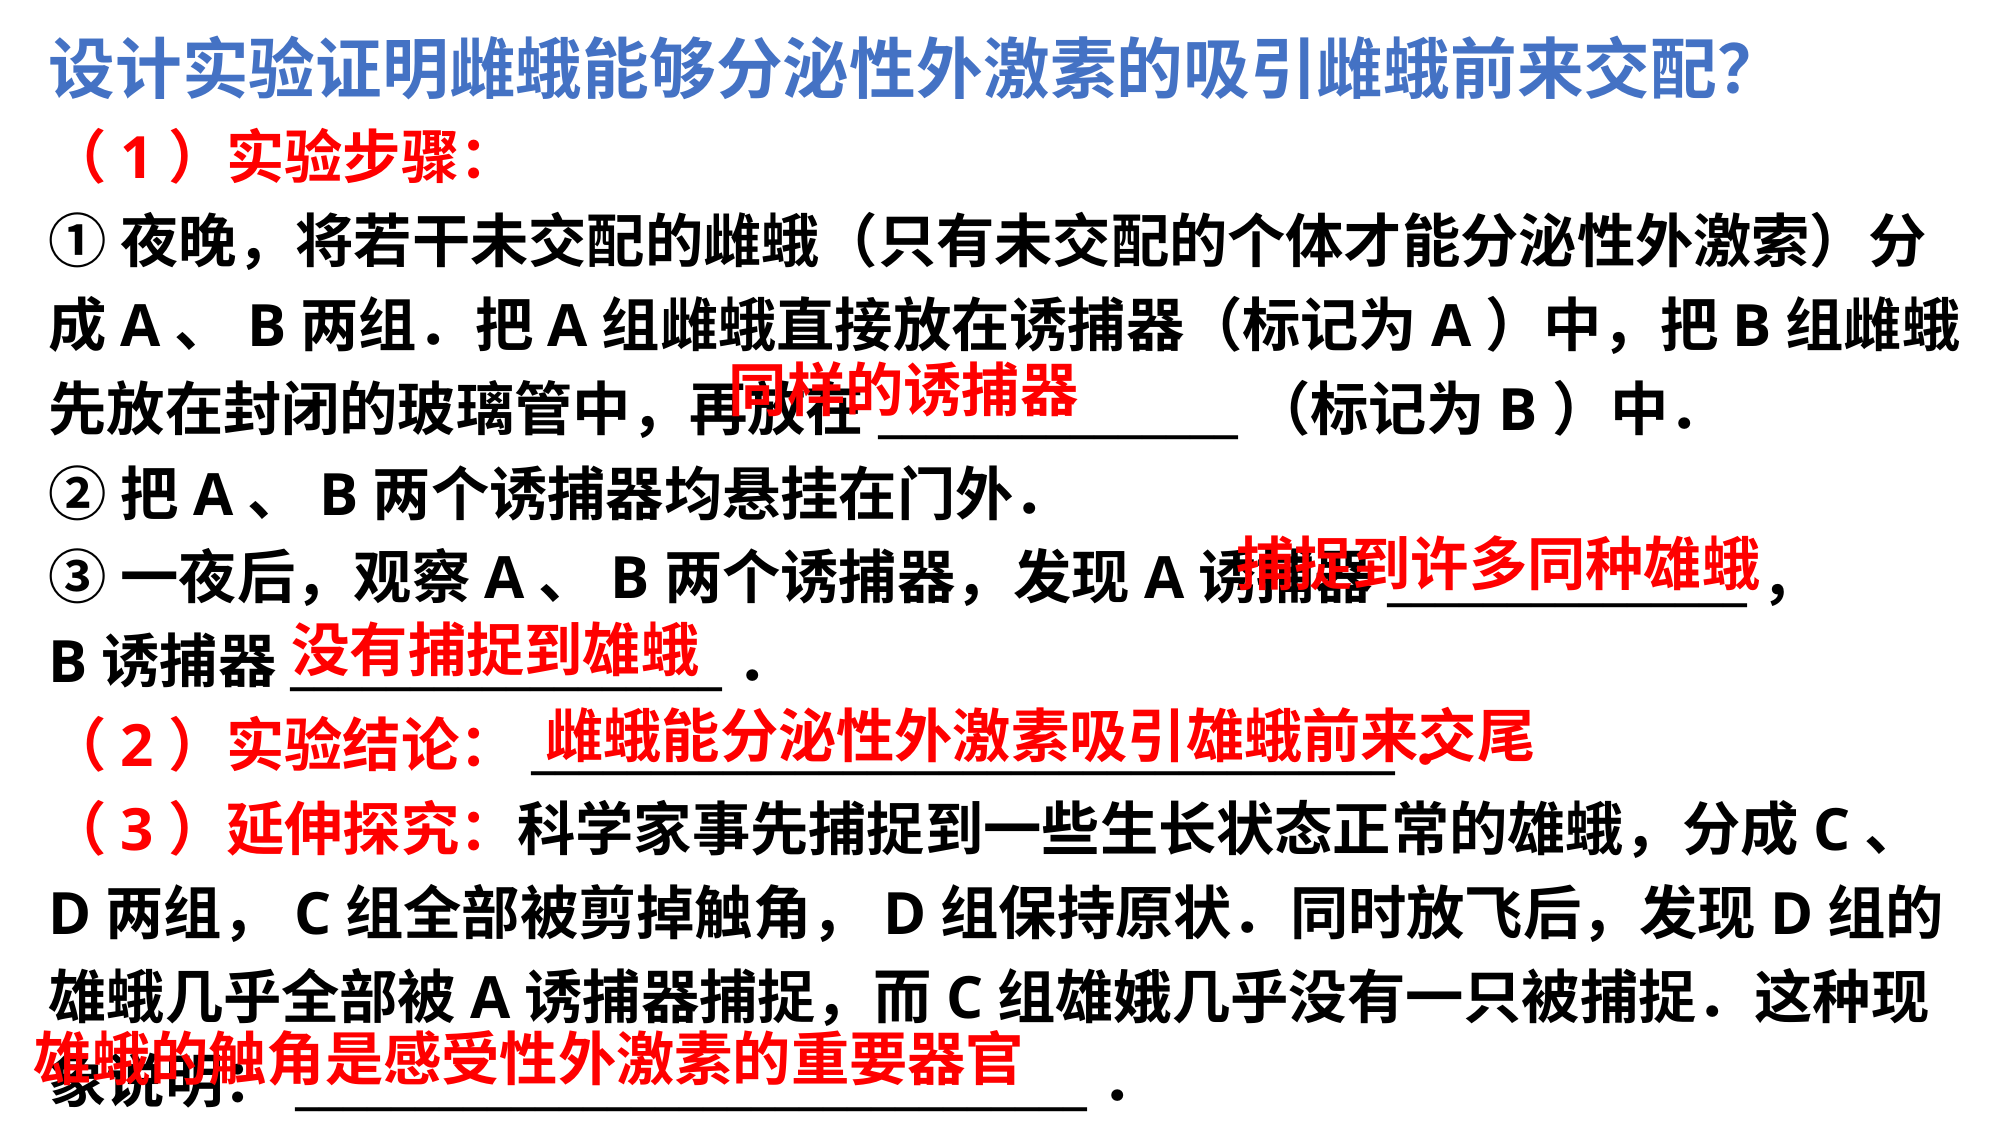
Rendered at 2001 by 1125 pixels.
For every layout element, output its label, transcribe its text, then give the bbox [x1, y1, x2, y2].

text_box 雌蛾能分泌性外激素吸引雄蛾前来交尾 [530, 678, 1861, 777]
text_box 没有捕捉到雄蛾 [276, 591, 785, 691]
text_box （1）实验步骤： ①夜晚，将若干未交配的雌蛾（只有未交配的个体才能分泌性外激索）分成A、B两组．把A组雌蛾直接放在诱捕器（标记为A）中，把B组雌蛾先放在封闭的玻璃管中，再放在_______________（标记为B）中． ②把A、B两个诱捕器均悬挂在门外． ③一夜后，观察A、B两个诱捕器，发现A诱捕器_______________， B诱捕器__________________． （2）实验结论：____________________________________． （3）延伸探究：科学家事先捕捉到一些生长状态正常的雄蛾，分成C、D两组，C组全部被剪掉触角，D组保持原状．同时放飞后，发现D组的雄蛾几乎全部被A诱捕器捕捉，而C组雄娥几乎没有一只被捕捉．这种现象说明：_________________________________． [33, 99, 1985, 1122]
text_box 同样的诱捕器 [714, 332, 1222, 431]
text_box 设计实验证明雌蛾能够分泌性外激素的吸引雌蛾前来交配？ [34, 19, 1794, 99]
text_box 雄蛾的触角是感受性外激素的重要器官 [19, 1000, 1350, 1100]
text_box 捕捉到许多同种雄蛾 [1221, 505, 1942, 605]
